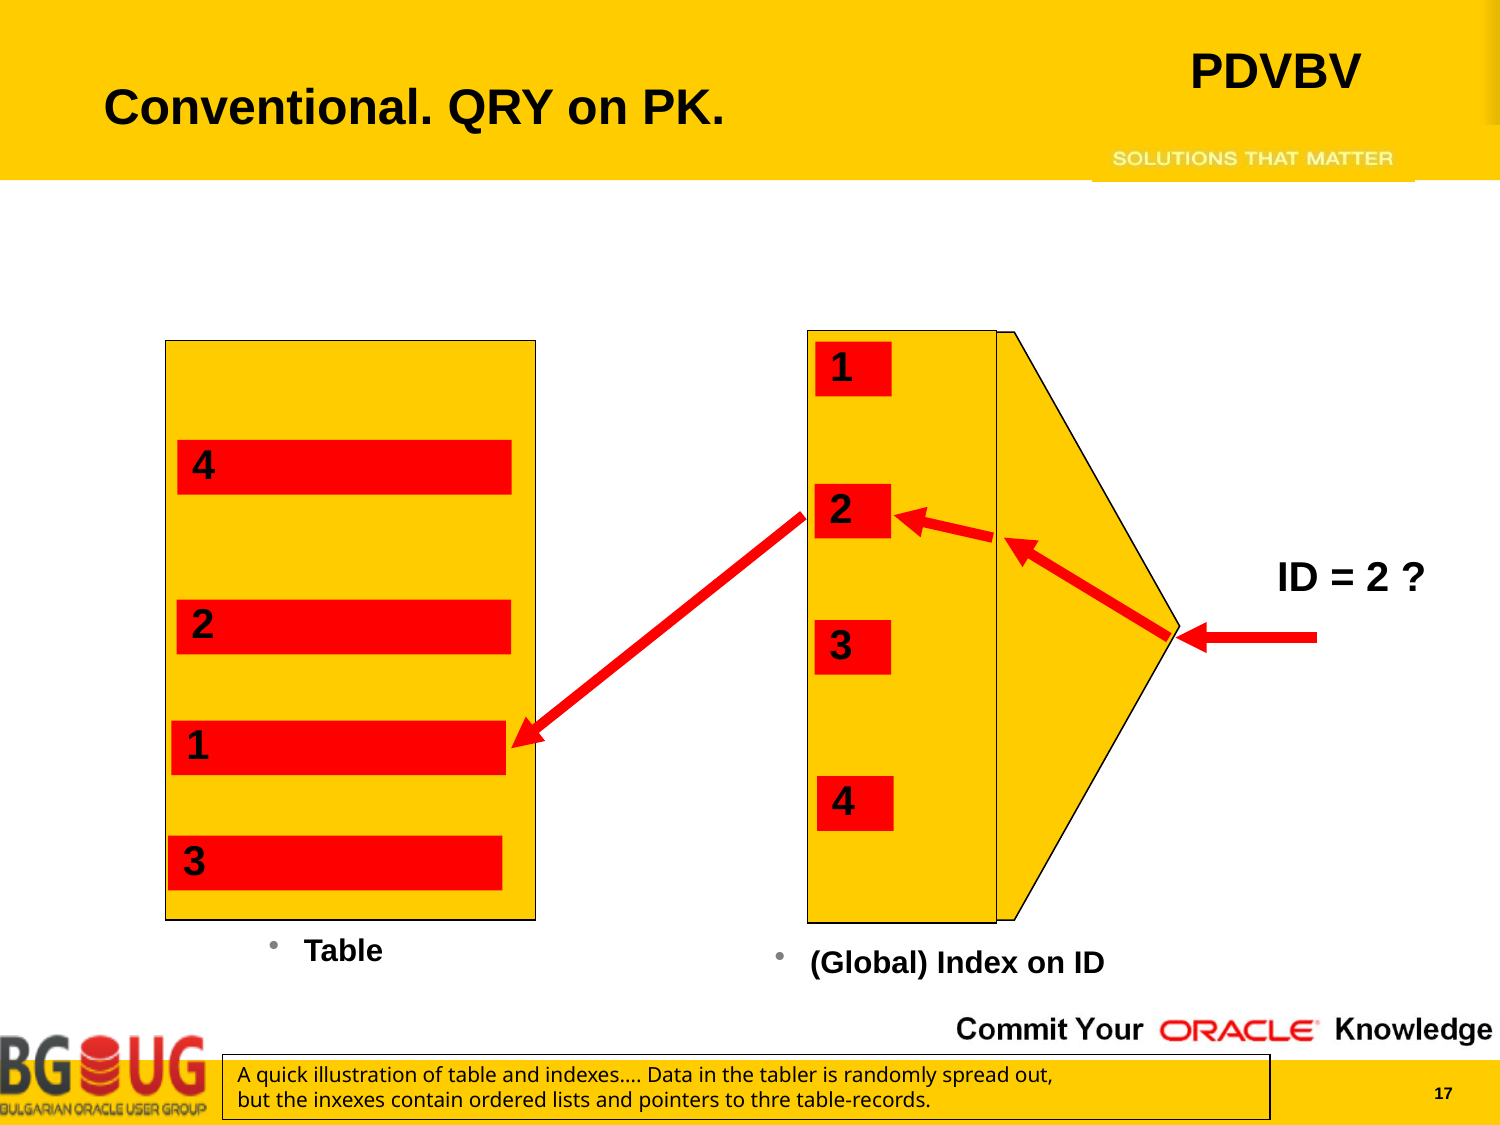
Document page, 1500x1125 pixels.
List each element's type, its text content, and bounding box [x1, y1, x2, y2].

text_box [706, 330, 1180, 988]
picture [1092, 137, 1415, 182]
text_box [158, 339, 536, 976]
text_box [1003, 537, 1170, 638]
slide_number 17 [1409, 1074, 1468, 1100]
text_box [893, 514, 993, 538]
text_box A quick illustration of table and indexes…. Data in the tabler is randomly spread out, but the inxexes contain ordered lists and pointers to thre table-records. [222, 1054, 1271, 1120]
picture [1160, 0, 1500, 125]
picture [0, 1034, 207, 1121]
title Conventional. QRY on PK. [88, 58, 1064, 151]
picture [952, 1011, 1500, 1050]
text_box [510, 514, 804, 749]
text_box ID = 2 ? [1262, 552, 1470, 608]
